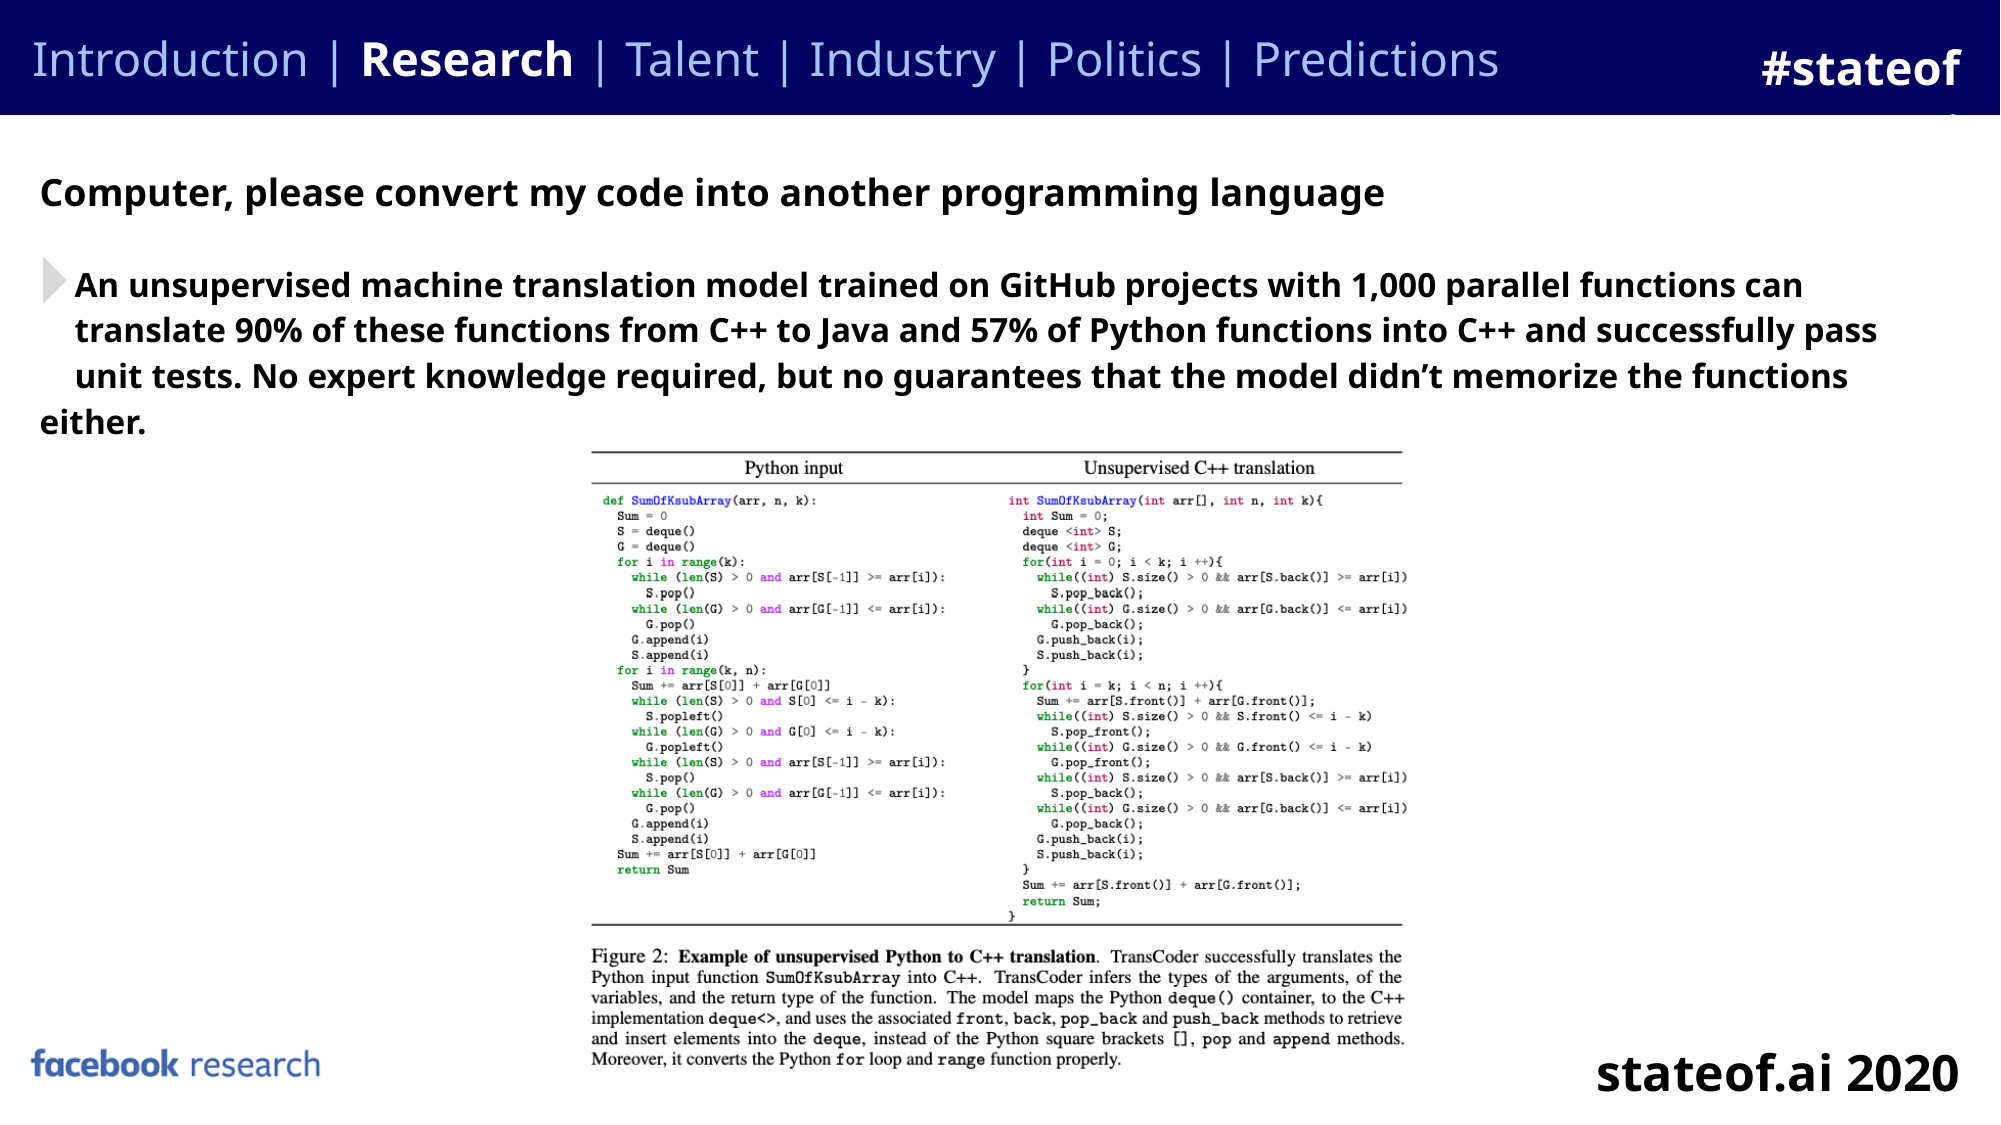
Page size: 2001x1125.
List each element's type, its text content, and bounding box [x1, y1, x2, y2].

text_box Introduction | Research | Talent | Industry | Politics | Predictions [0, 0, 2000, 117]
text_box Computer, please convert my code into another programming language [19, 141, 1981, 238]
picture [572, 432, 1428, 1078]
text_box An unsupervised machine translation model trained on GitHub projects with 1,000 parallel functions can translate 90% of these functions from C++ to Java and 57% of Python functions into C++ and successfully pass unit tests. No expert knowledge required, but no guarantees that the model didn’t memorize the functions either. [19, 238, 1981, 433]
text_box #stateofai [1729, 10, 1981, 106]
text_box [43, 256, 67, 304]
picture [0, 996, 352, 1124]
text_box stateof.ai 2020 [1456, 1012, 1981, 1109]
